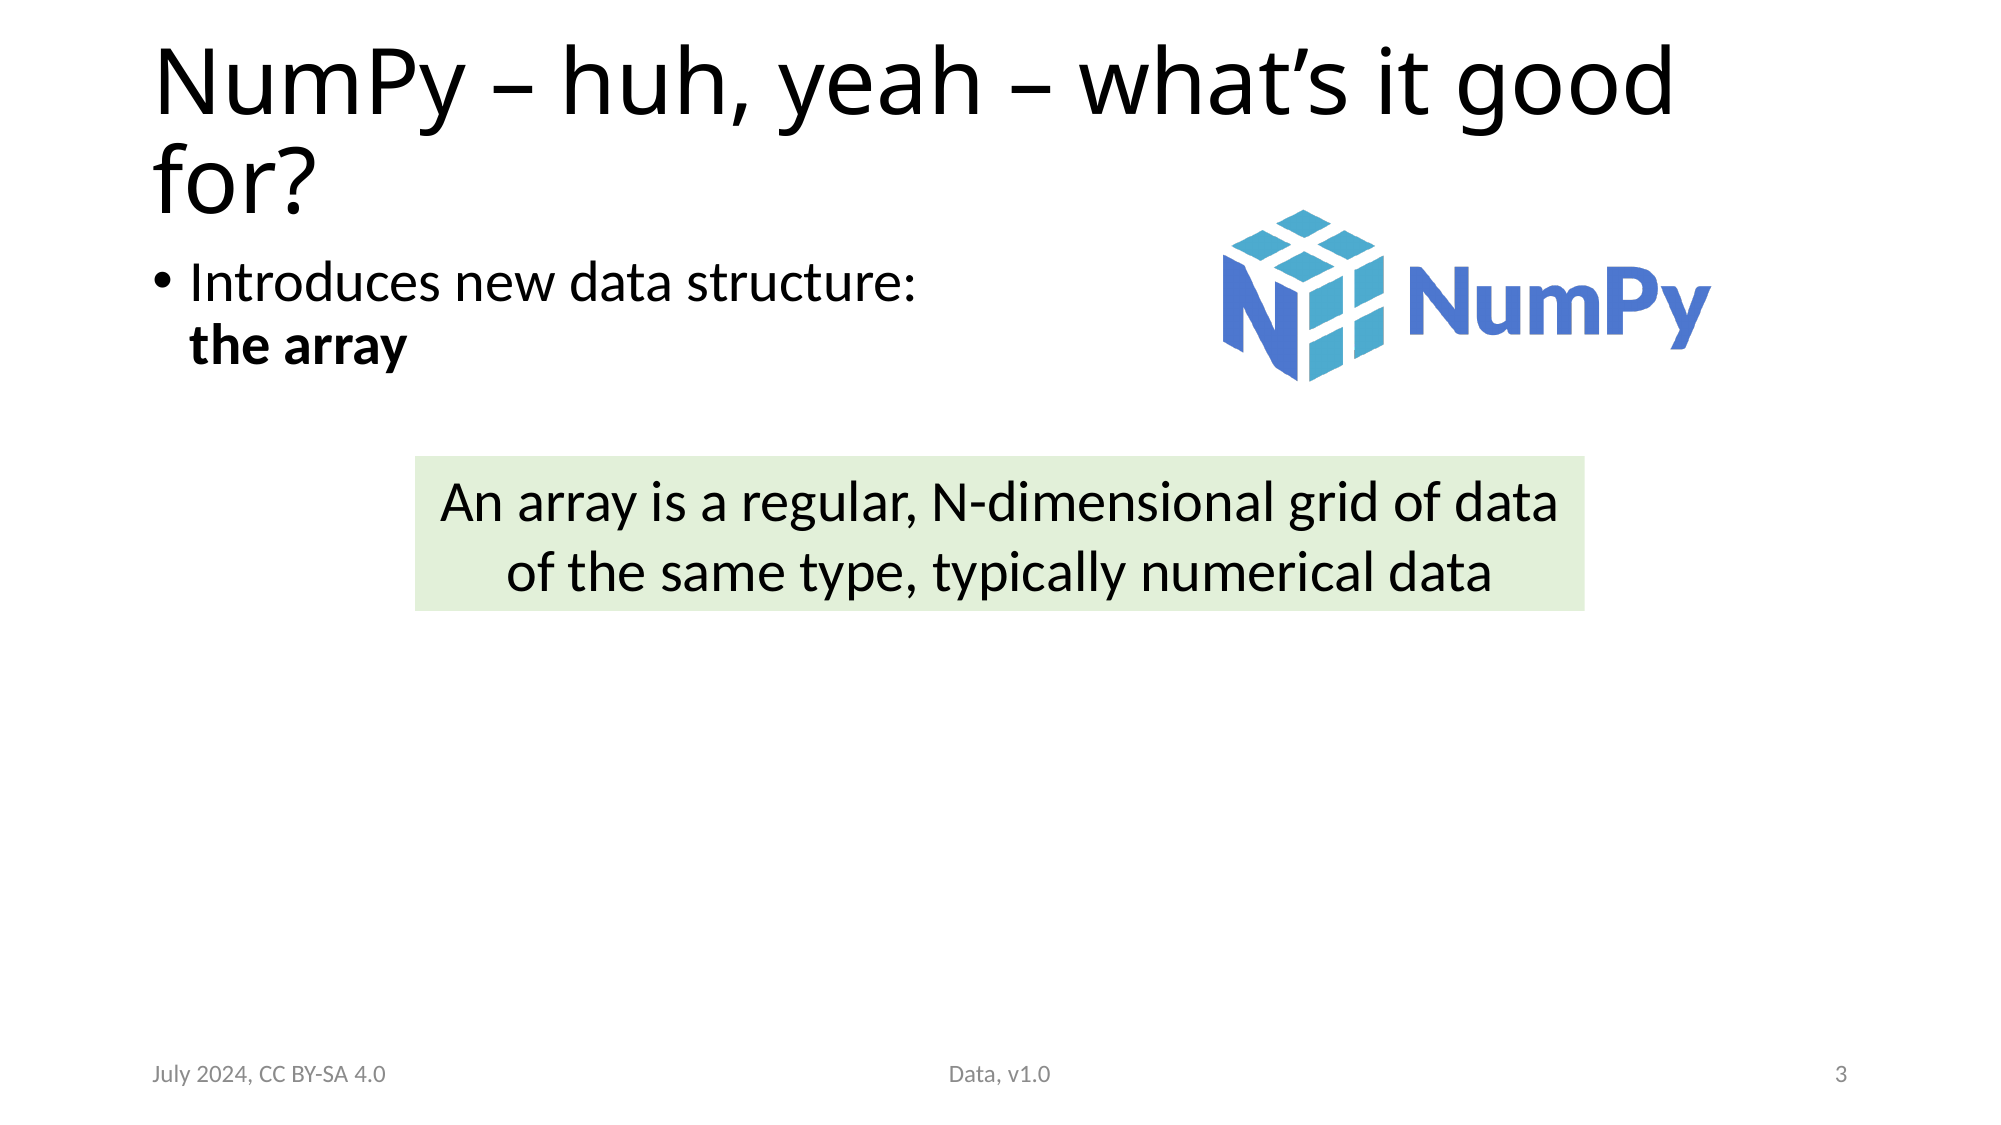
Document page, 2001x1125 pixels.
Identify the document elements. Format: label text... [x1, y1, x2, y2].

slide_number 3 [1412, 1042, 1863, 1103]
text_box An array is a regular, N-dimensional grid of data of the same type, typically numerical data [415, 456, 1585, 611]
title NumPy – huh, yeah – what’s it good for? [137, 59, 1863, 209]
list Introduces new data structure: the array [137, 243, 1863, 1014]
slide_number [137, 1042, 588, 1103]
picture [1188, 170, 1745, 421]
footer Data, v1.0 [662, 1042, 1338, 1103]
